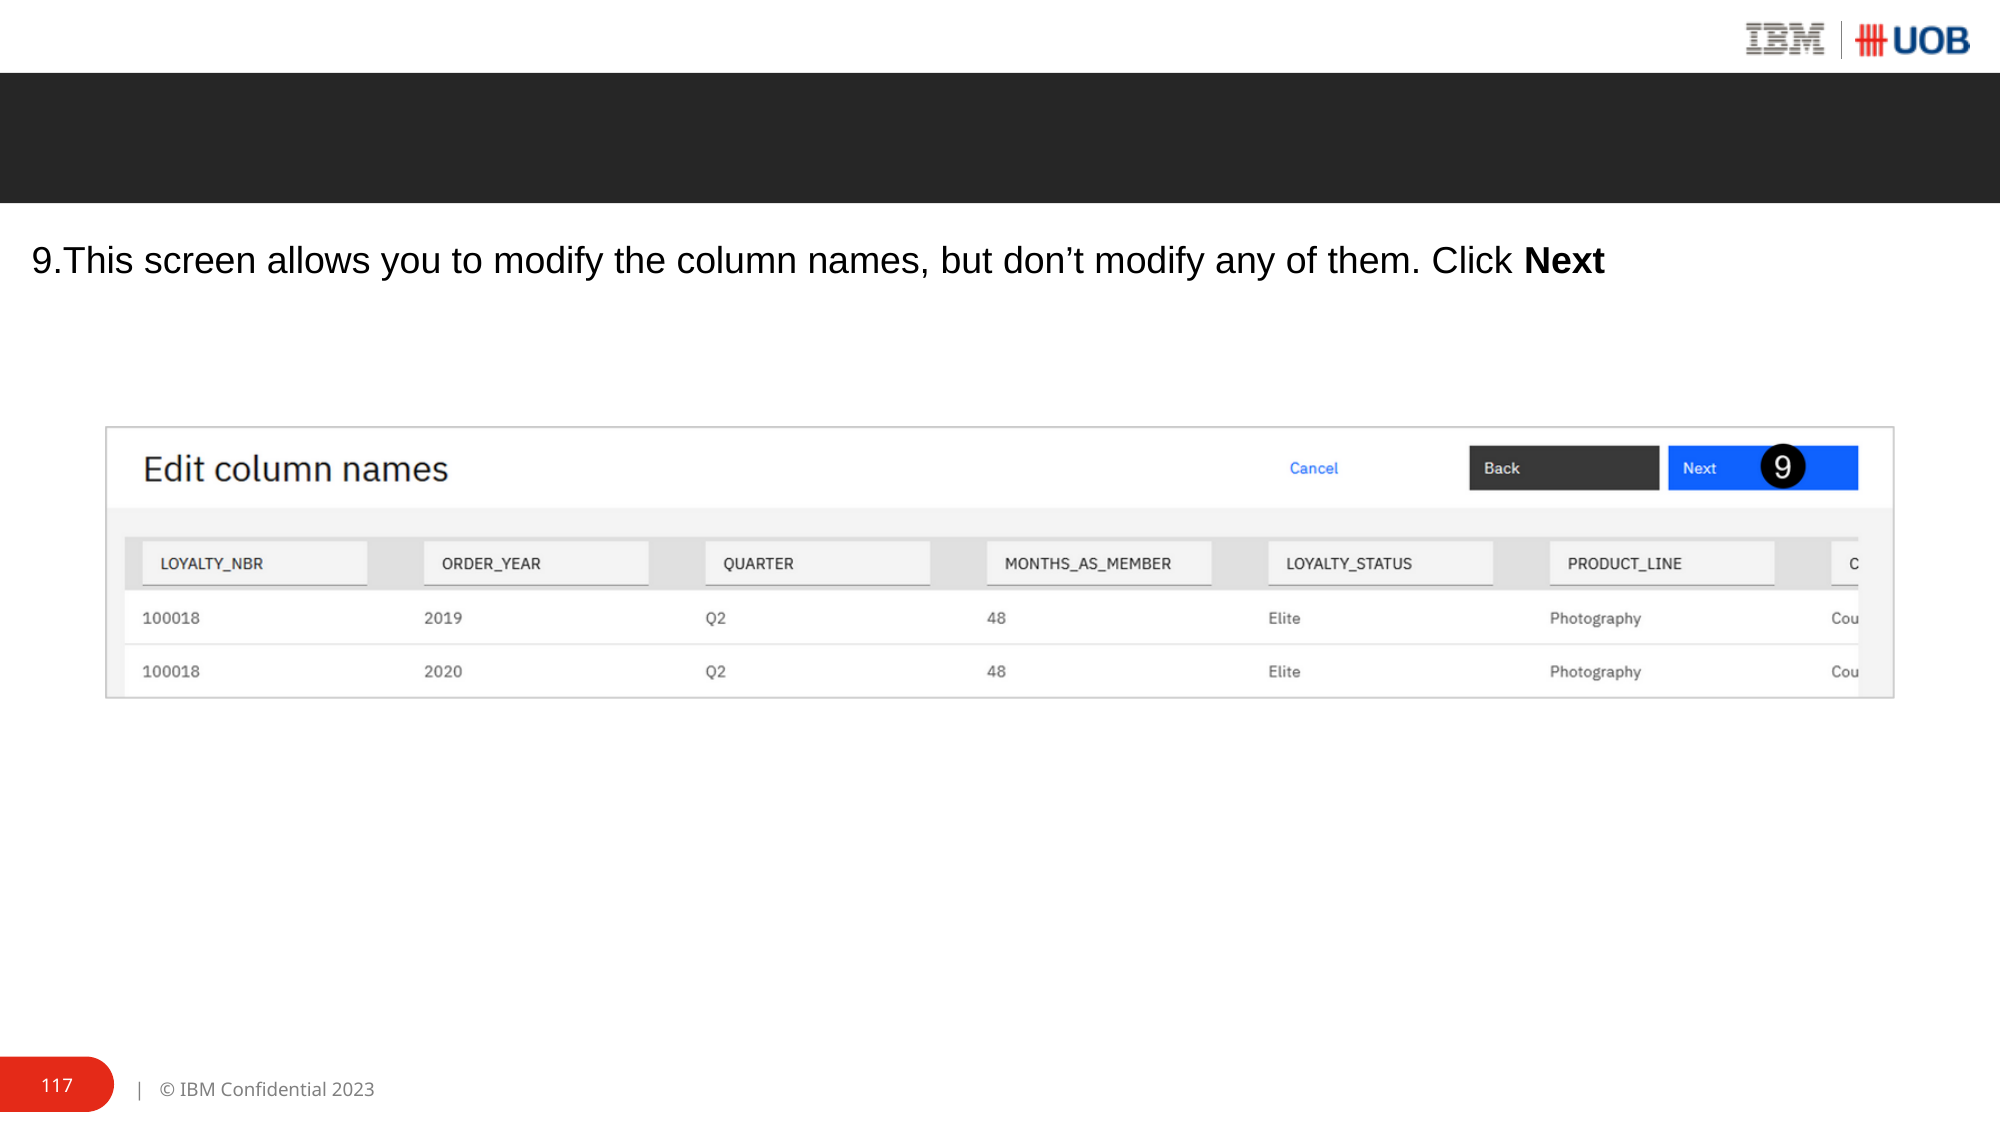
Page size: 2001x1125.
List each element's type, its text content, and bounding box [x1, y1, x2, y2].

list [105, 425, 1895, 699]
text_box This screen allows you to modify the column names, but don’t modify any of them. Click Next [16, 0, 2000, 347]
